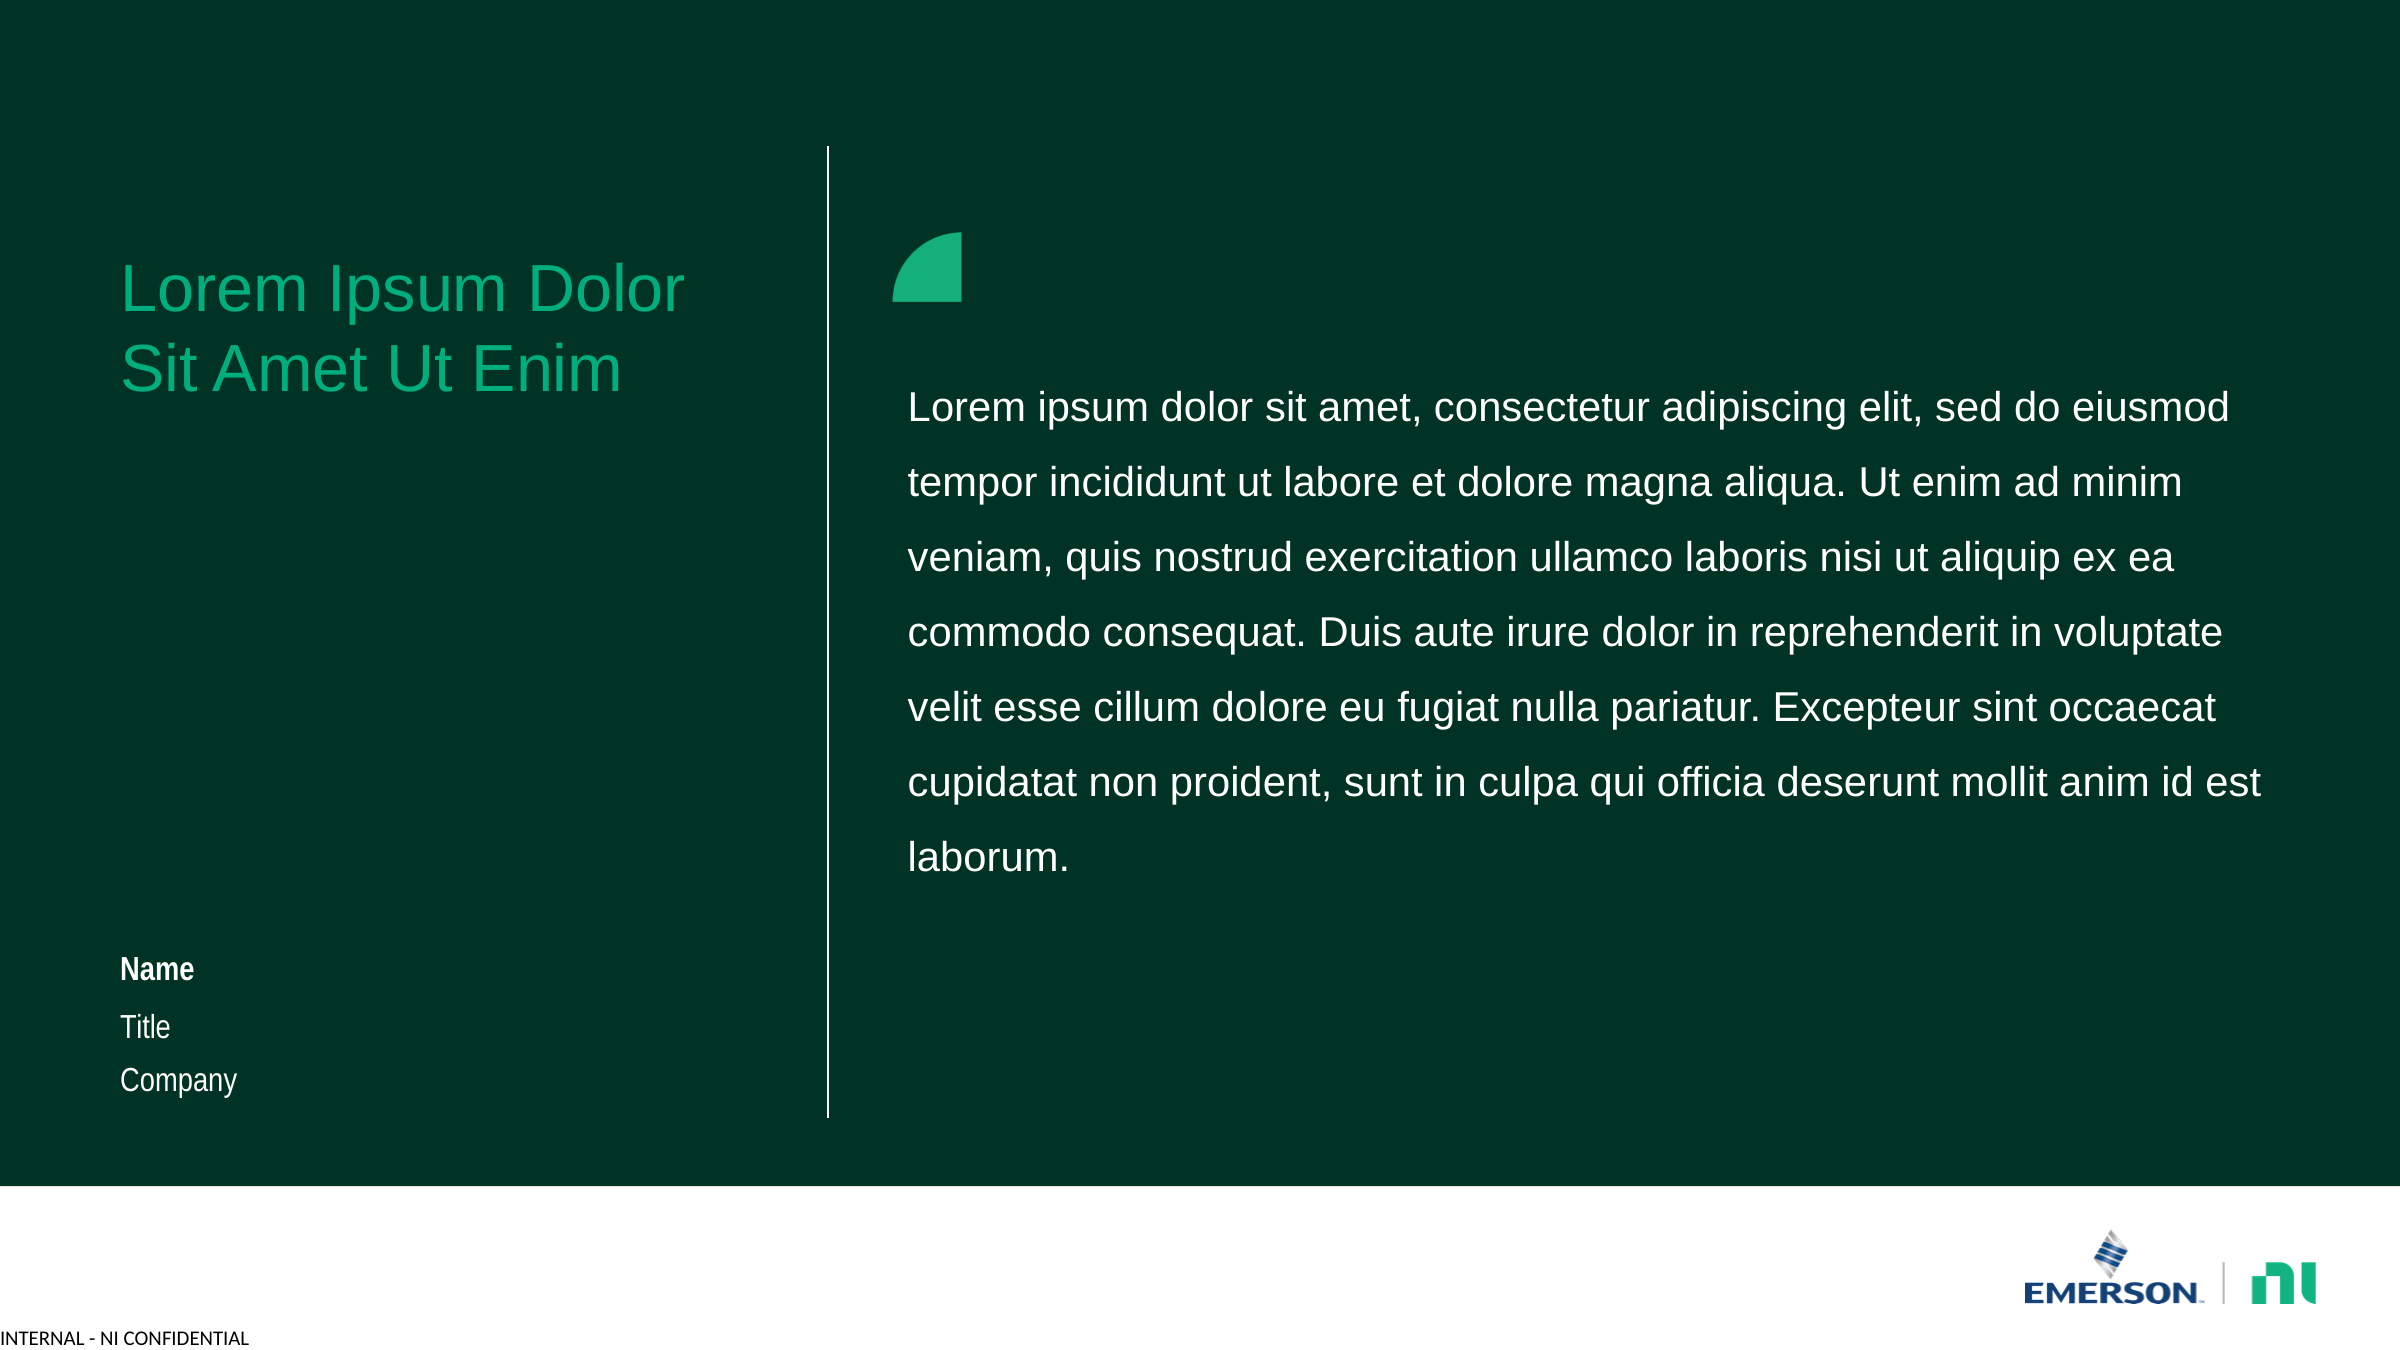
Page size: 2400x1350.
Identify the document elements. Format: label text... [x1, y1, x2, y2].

title Lorem Ipsum Dolor Sit Amet Ut Enim [105, 232, 764, 694]
list Lorem ipsum dolor sit amet, consectetur adipiscing elit, sed do eiusmod tempor incididunt ut labore et dolore magna aliqua. Ut enim ad minim veniam, quis nostrud exercitation ullamco laboris nisi ut aliquip ex ea commodo consequat. Duis aute irure dolor in reprehenderit in voluptate velit esse cillum dolore eu fugiat nulla pariatur. Excepteur sint occaecat cupidatat non proident, sunt in culpa qui officia deserunt mollit anim id est laborum. [892, 340, 2305, 1118]
list Name [105, 935, 764, 990]
picture [892, 232, 962, 302]
picture [2025, 1229, 2316, 1304]
list Title Company [105, 990, 764, 1119]
